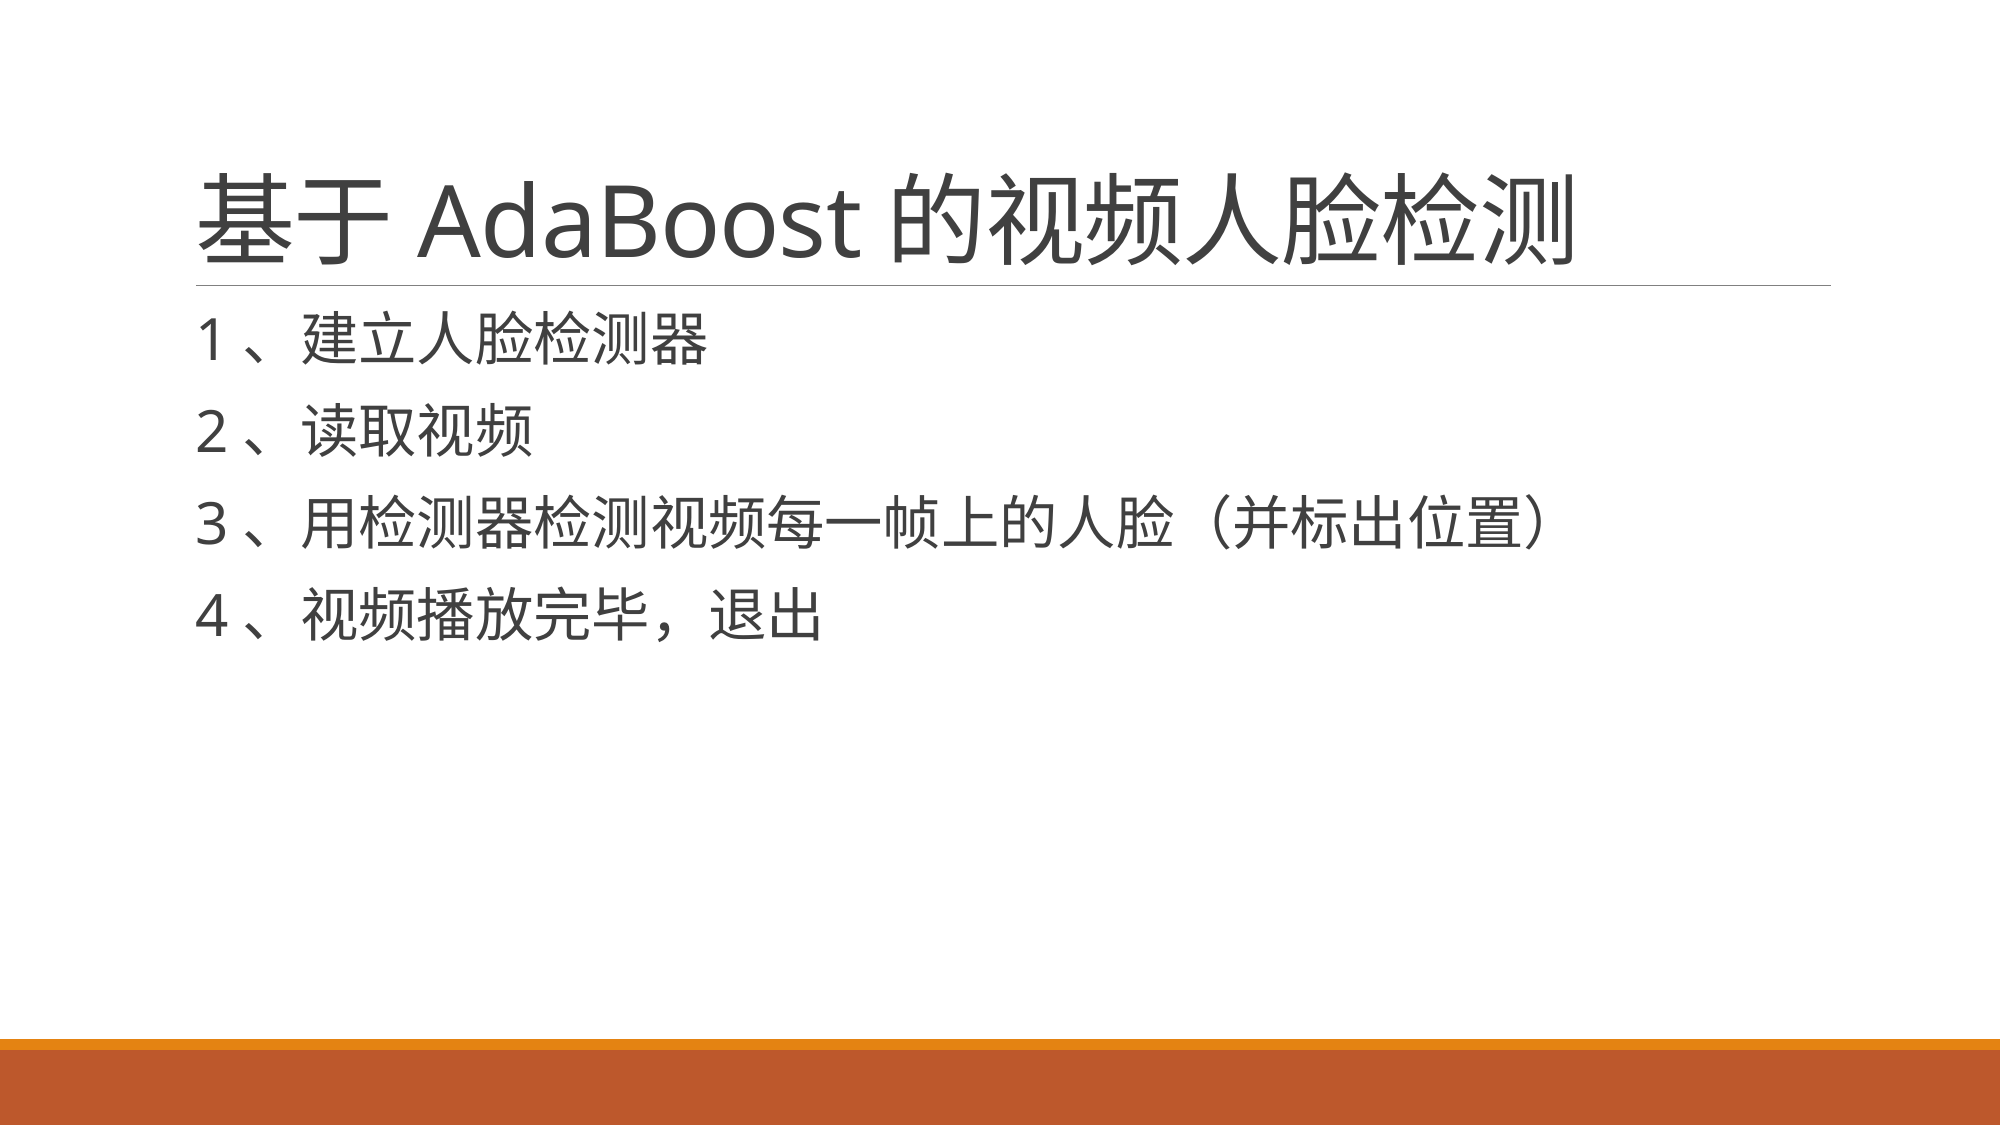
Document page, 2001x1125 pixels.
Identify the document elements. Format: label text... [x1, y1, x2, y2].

title 基于AdaBoost的视频人脸检测 [180, 47, 1830, 285]
list 1、建立人脸检测器 2、读取视频 3、用检测器检测视频每一帧上的人脸（并标出位置） 4、视频播放完毕，退出 [180, 302, 1830, 963]
